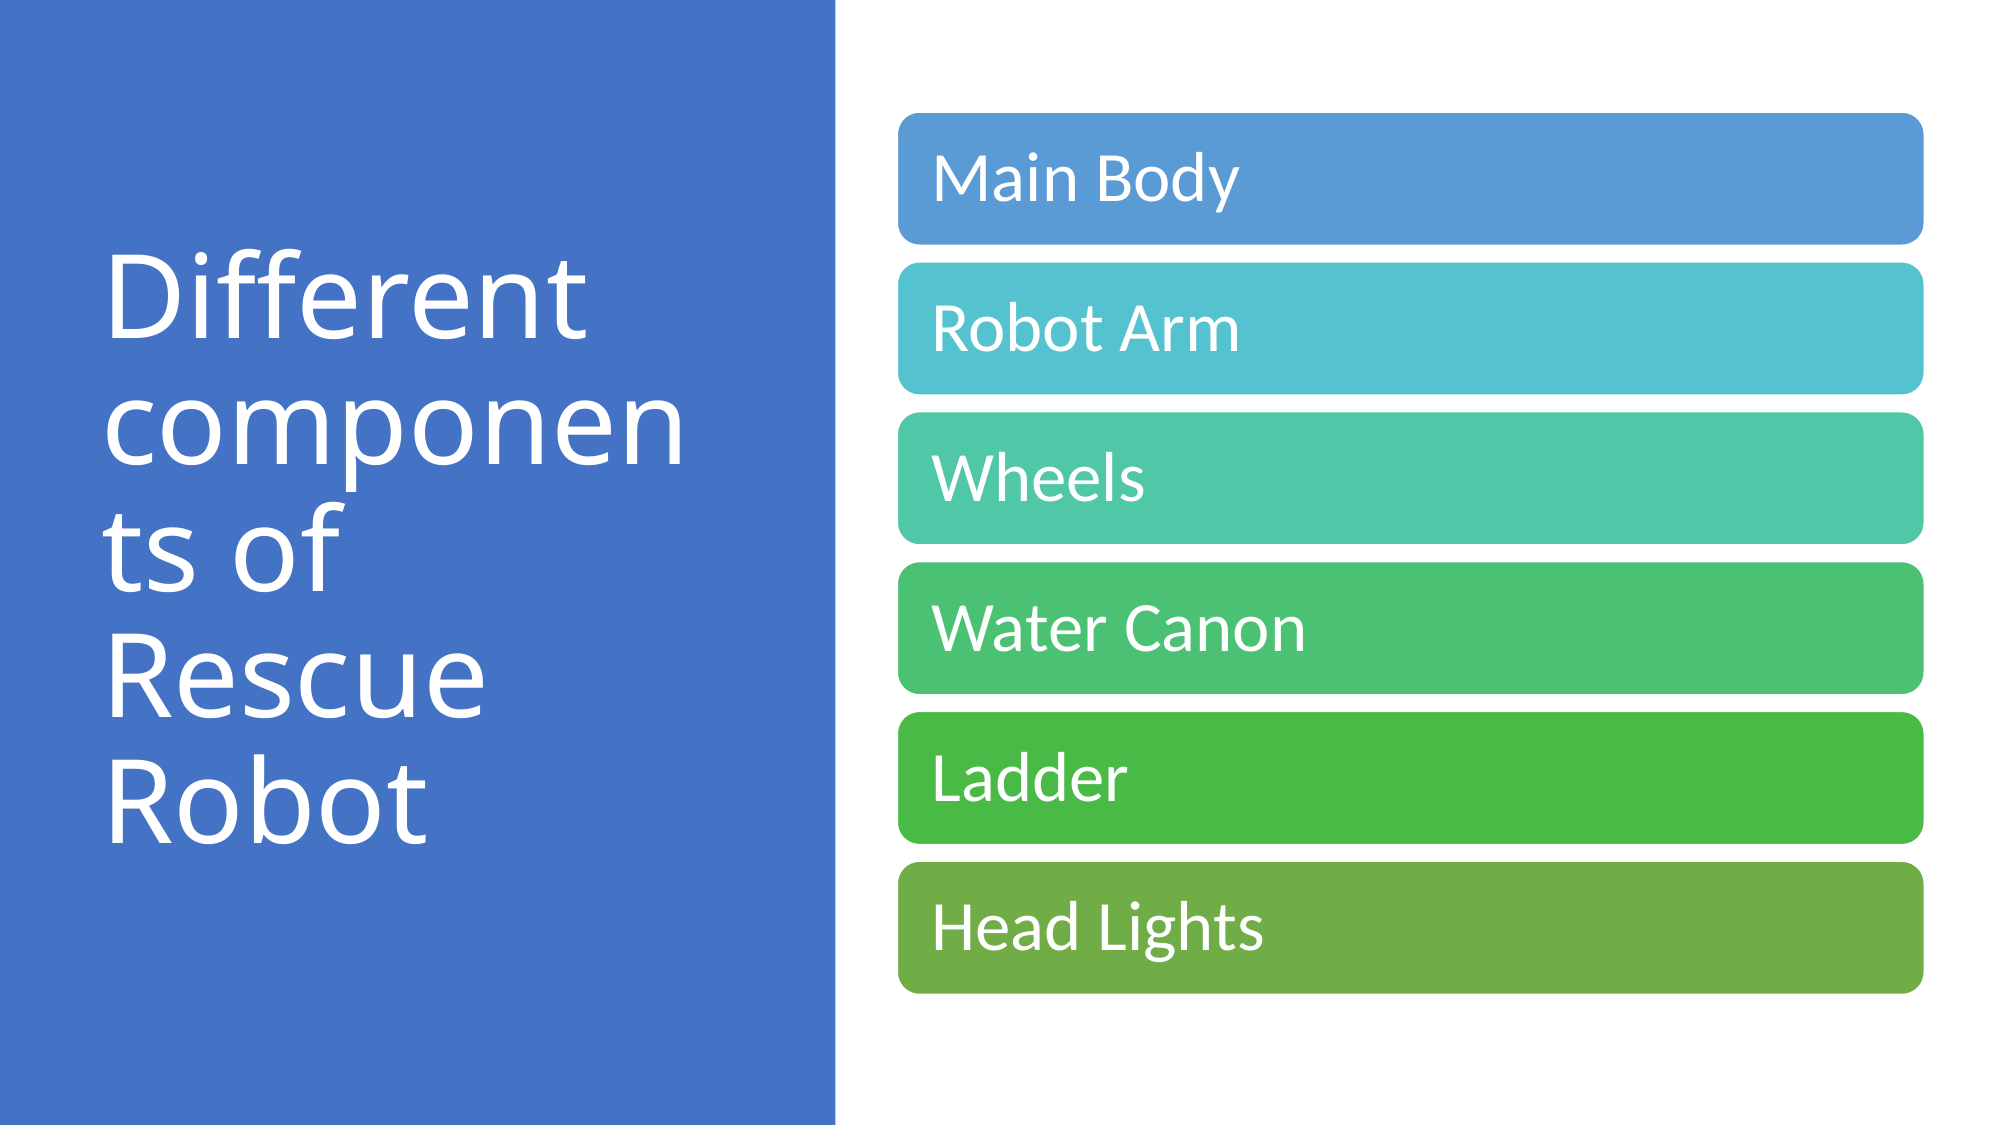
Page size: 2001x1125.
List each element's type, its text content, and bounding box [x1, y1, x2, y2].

title Different components of Rescue Robot [86, 101, 711, 1005]
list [897, 101, 1925, 1005]
text_box [0, 0, 836, 1125]
